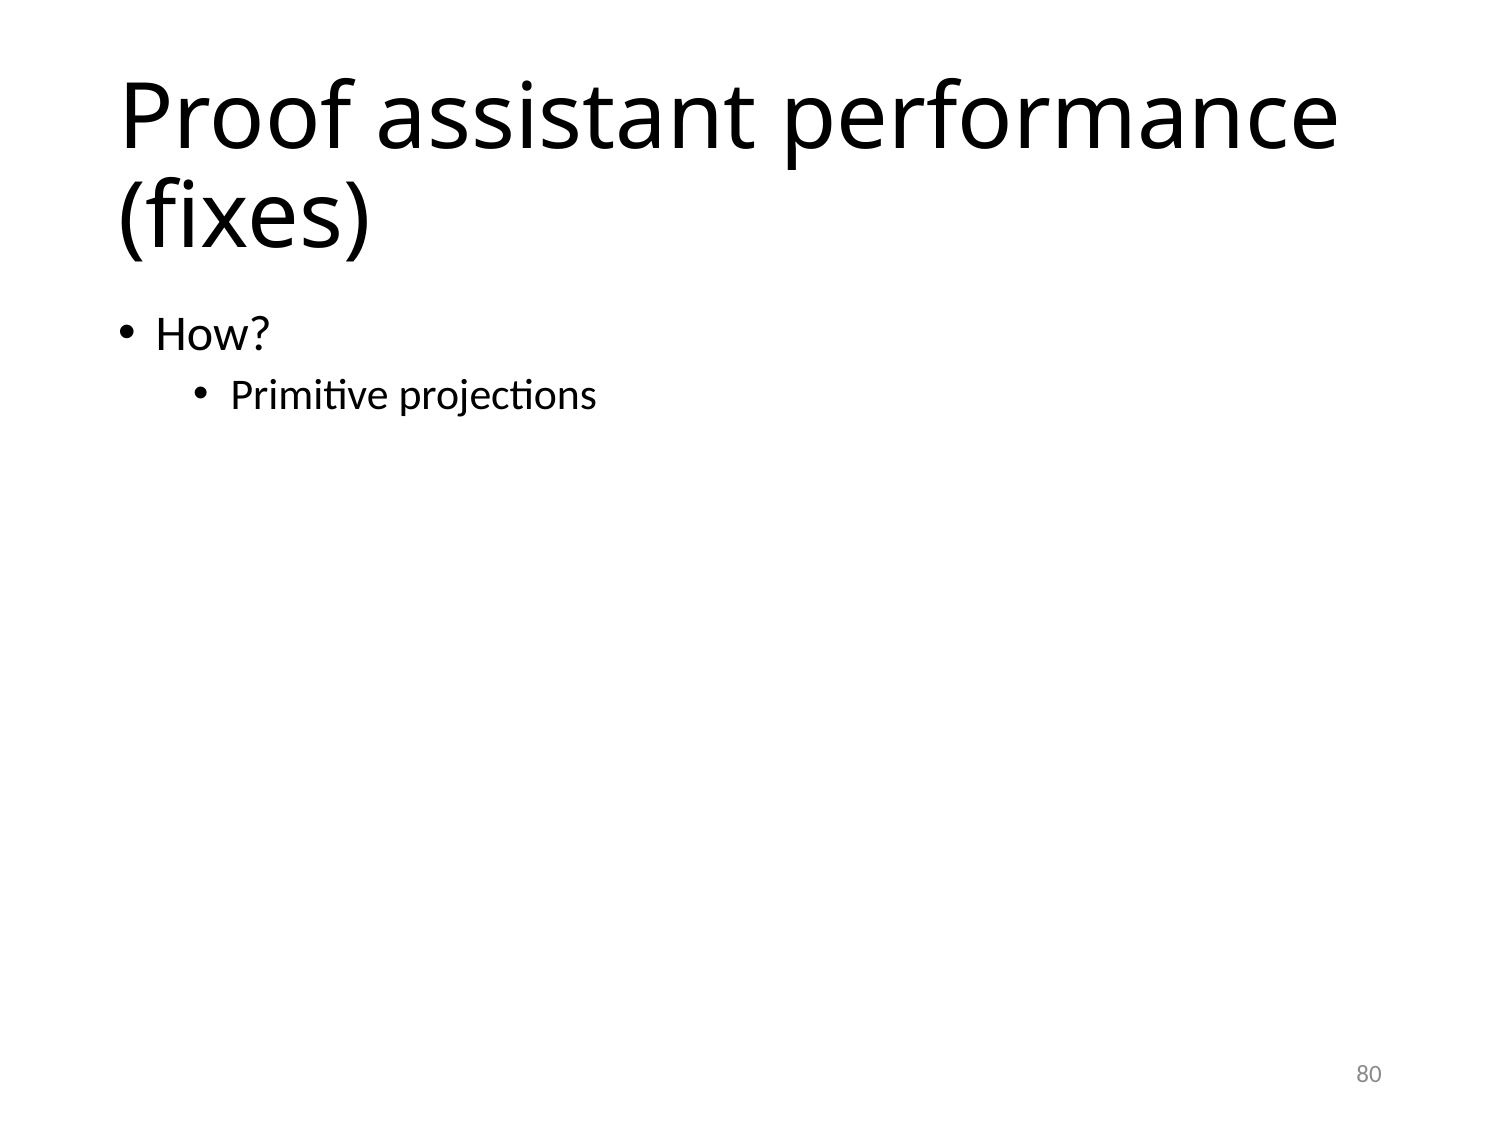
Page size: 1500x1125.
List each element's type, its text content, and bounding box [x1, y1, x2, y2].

list How? Primitive projections [103, 299, 1397, 1014]
slide_number 80 [1059, 1042, 1397, 1103]
title Proof assistant performance (fixes) [103, 59, 1500, 278]
